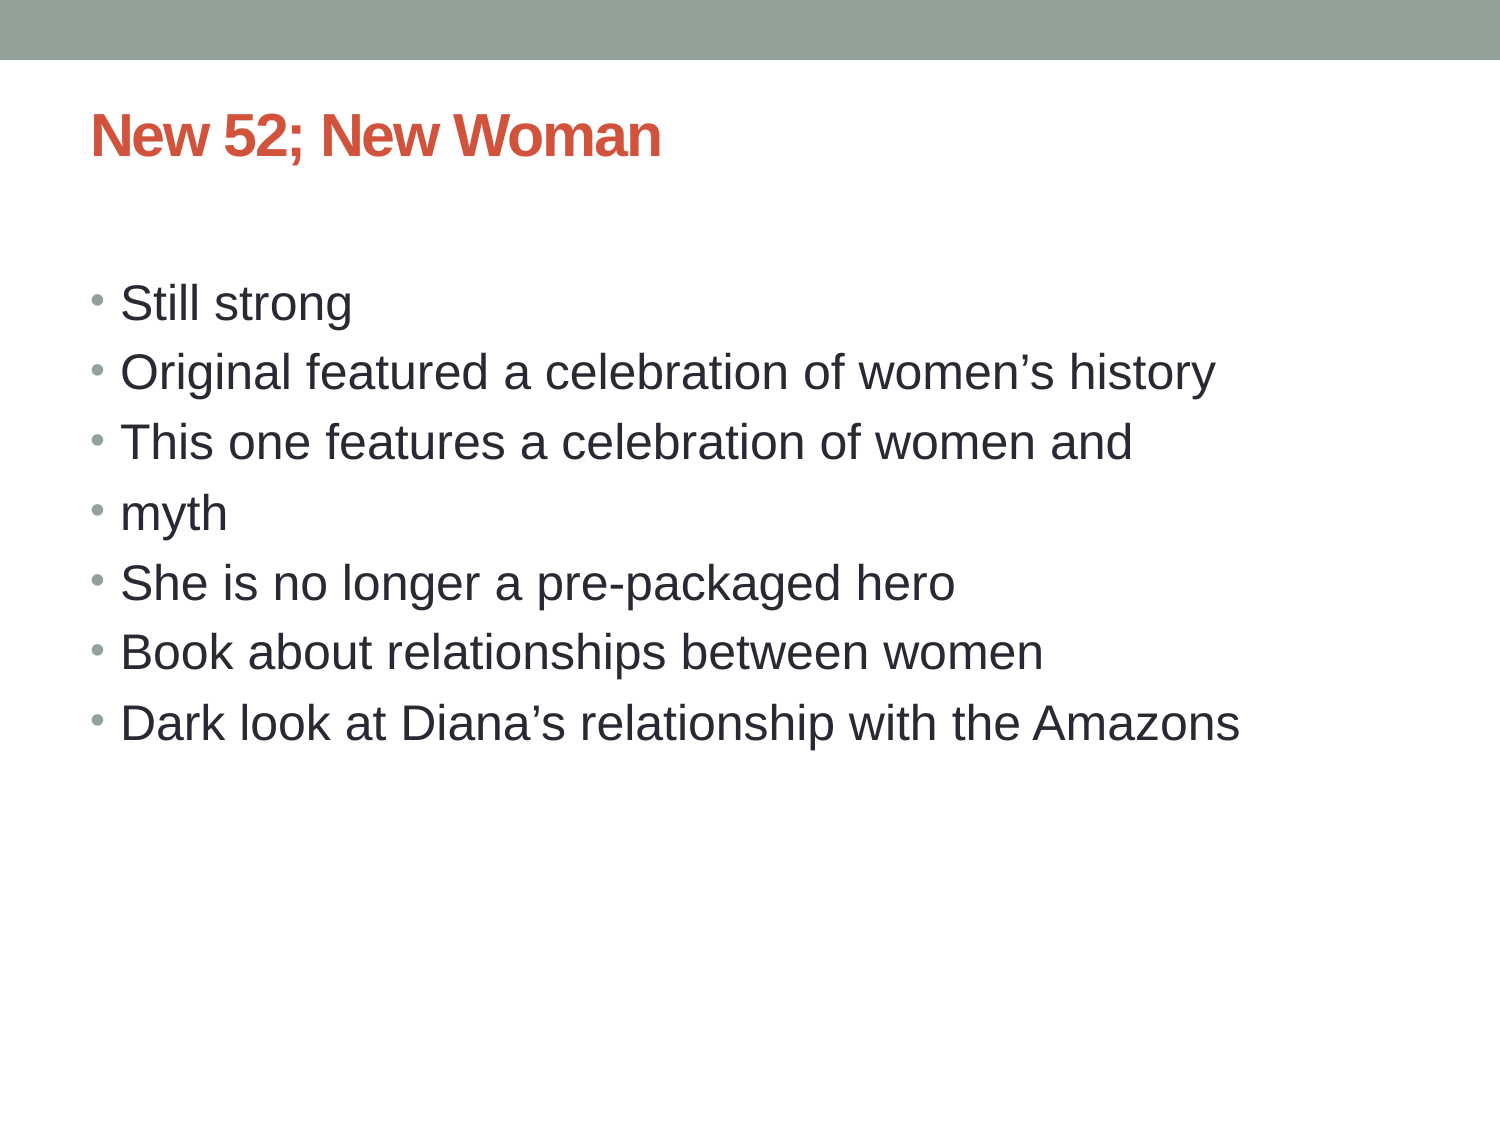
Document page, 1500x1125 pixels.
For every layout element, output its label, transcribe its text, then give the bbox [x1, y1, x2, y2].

title New 52; New Woman [75, 87, 1425, 250]
list Still strong Original featured a celebration of women’s history This one features a celebration of women and myth She is no longer a pre-packaged hero Book about relationships between women Dark look at Diana’s relationship with the Amazons [75, 262, 1425, 1063]
